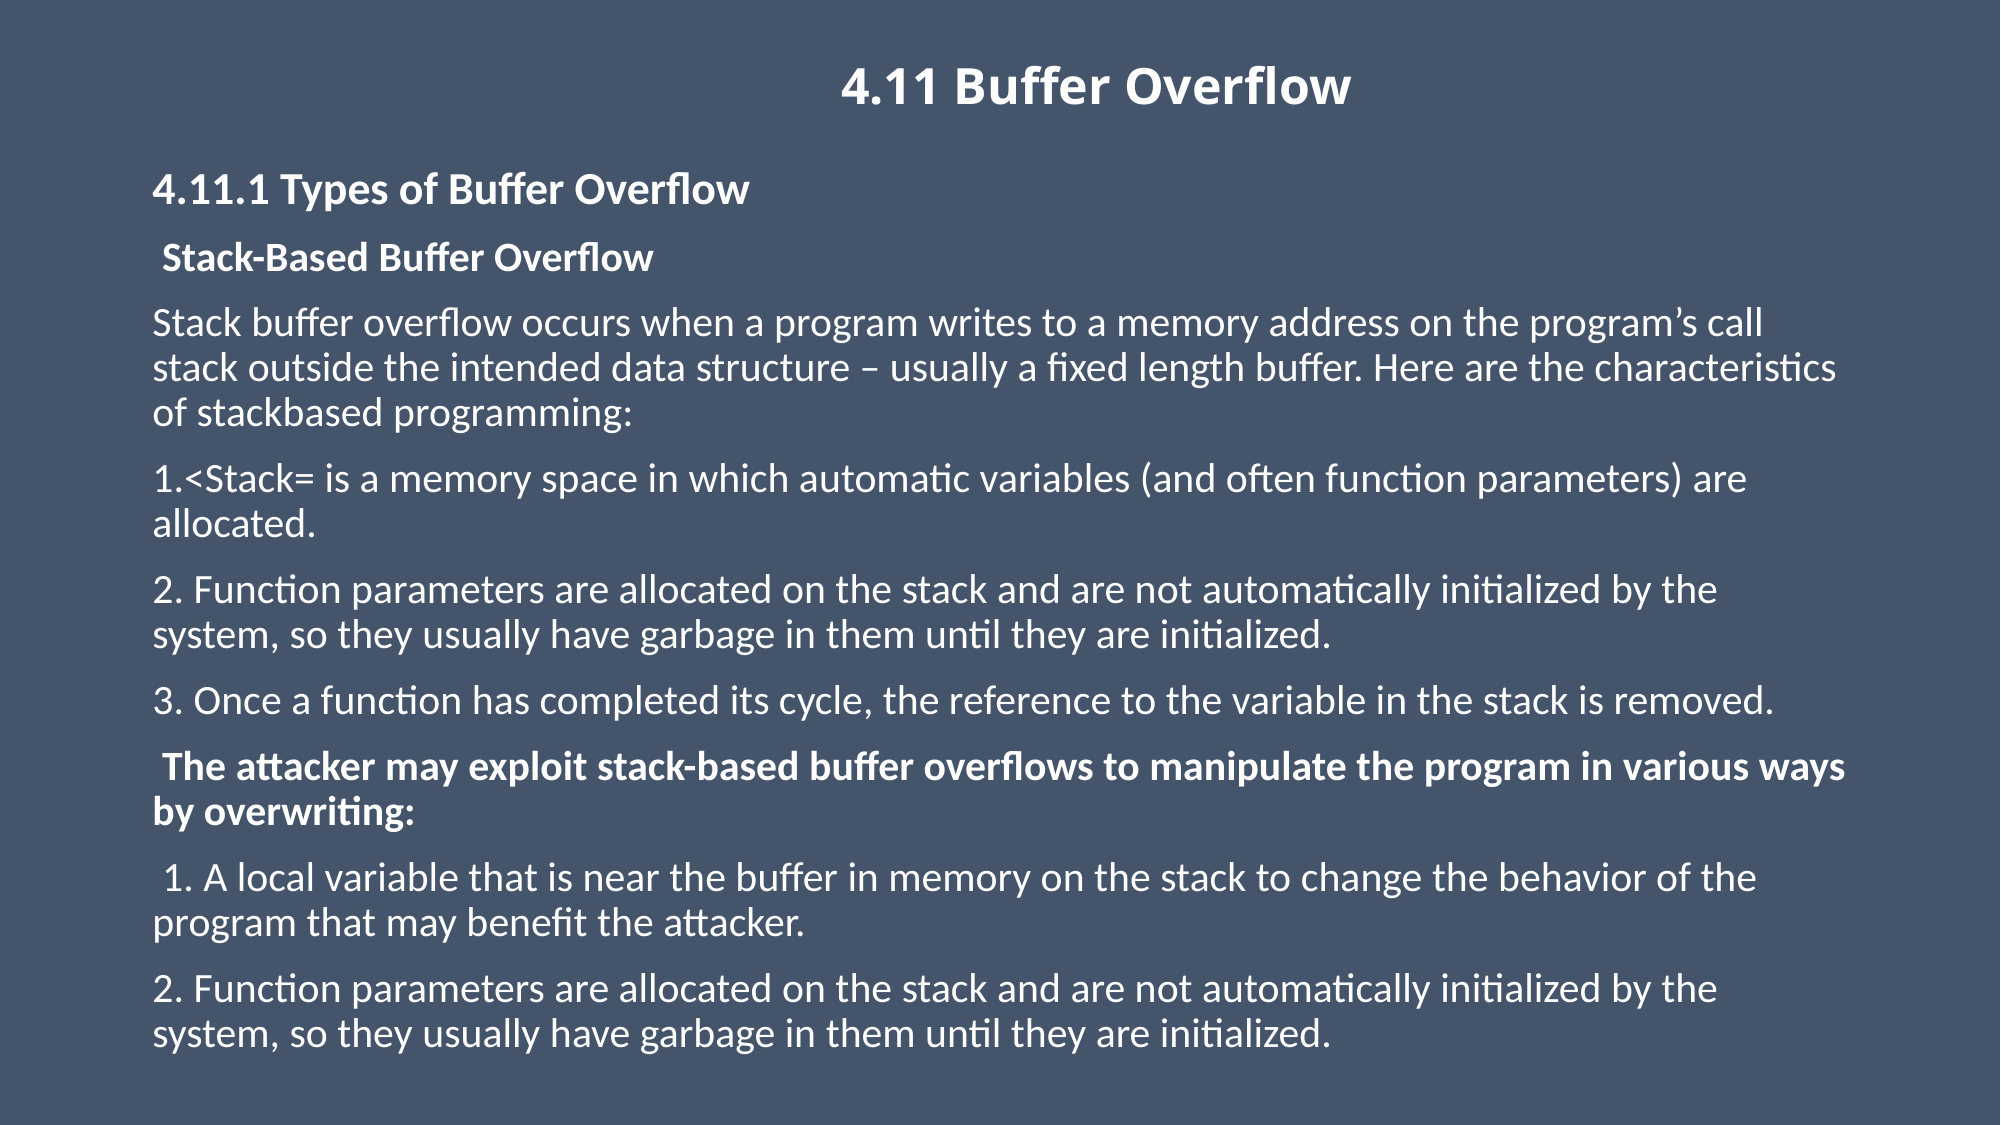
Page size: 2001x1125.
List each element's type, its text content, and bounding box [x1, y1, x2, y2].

list 4.11.1 Types of Buffer Overflow Stack-Based Buffer Overflow Stack buffer overflow occurs when a program writes to a memory address on the program’s call stack outside the intended data structure – usually a fixed length buffer. Here are the characteristics of stackbased programming: 1.<Stack= is a memory space in which automatic variables (and often function parameters) are allocated. 2. Function parameters are allocated on the stack and are not automatically initialized by the system, so they usually have garbage in them until they are initialized. 3. Once a function has completed its cycle, the reference to the variable in the stack is removed. The attacker may exploit stack-based buffer overflows to manipulate the program in various ways by overwriting: 1. A local variable that is near the buffer in memory on the stack to change the behavior of the program that may benefit the attacker. 2. Function parameters are allocated on the stack and are not automatically initialized by the system, so they usually have garbage in them until they are initialized. [137, 157, 1863, 1066]
title 4.11 Buffer Overflow [137, 12, 1863, 138]
